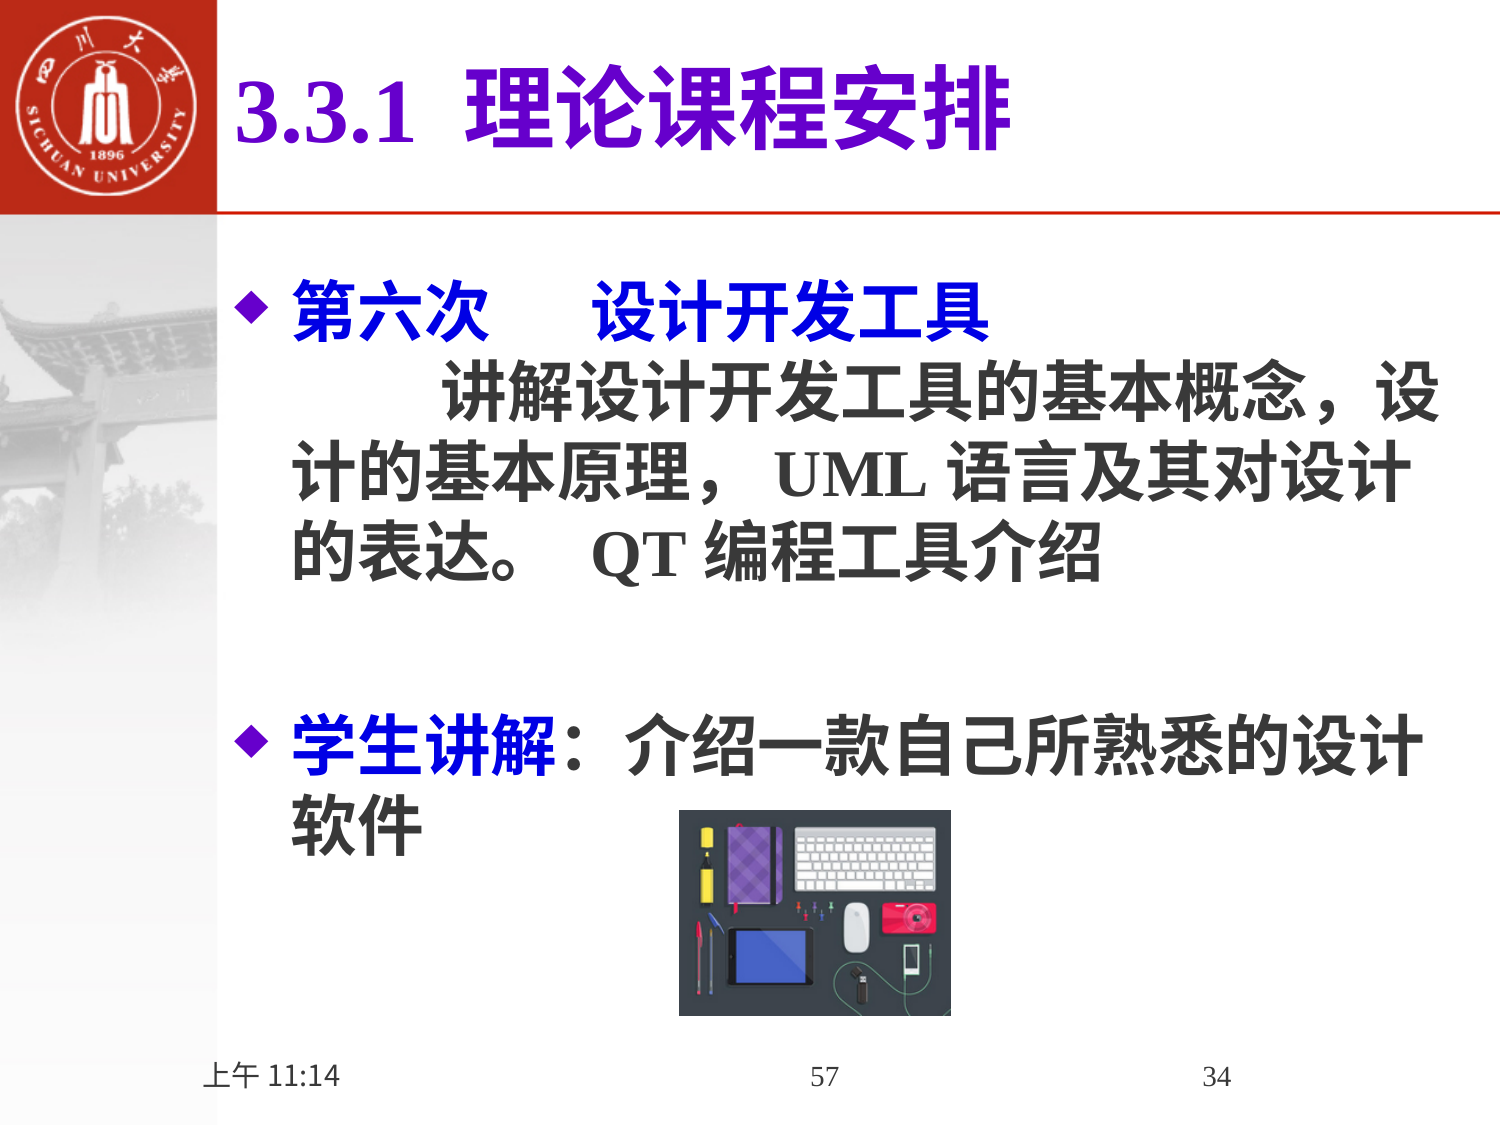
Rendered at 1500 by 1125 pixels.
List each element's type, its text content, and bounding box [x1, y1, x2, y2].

text_box 上午 11:14 [187, 1049, 500, 1125]
text_box <number> [1187, 1049, 1500, 1125]
picture [0, 0, 1500, 1125]
text_box 57 [587, 1049, 1063, 1125]
title 3.3.1 理论课程安排 [219, 7, 1495, 206]
list 第六次 设计开发工具 讲解设计开发工具的基本概念，设计的基本原理，UML语言及其对设计的表达。 QT编程工具介绍 学生讲解：介绍一款自己所熟悉的设计软件 [219, 262, 1495, 1000]
